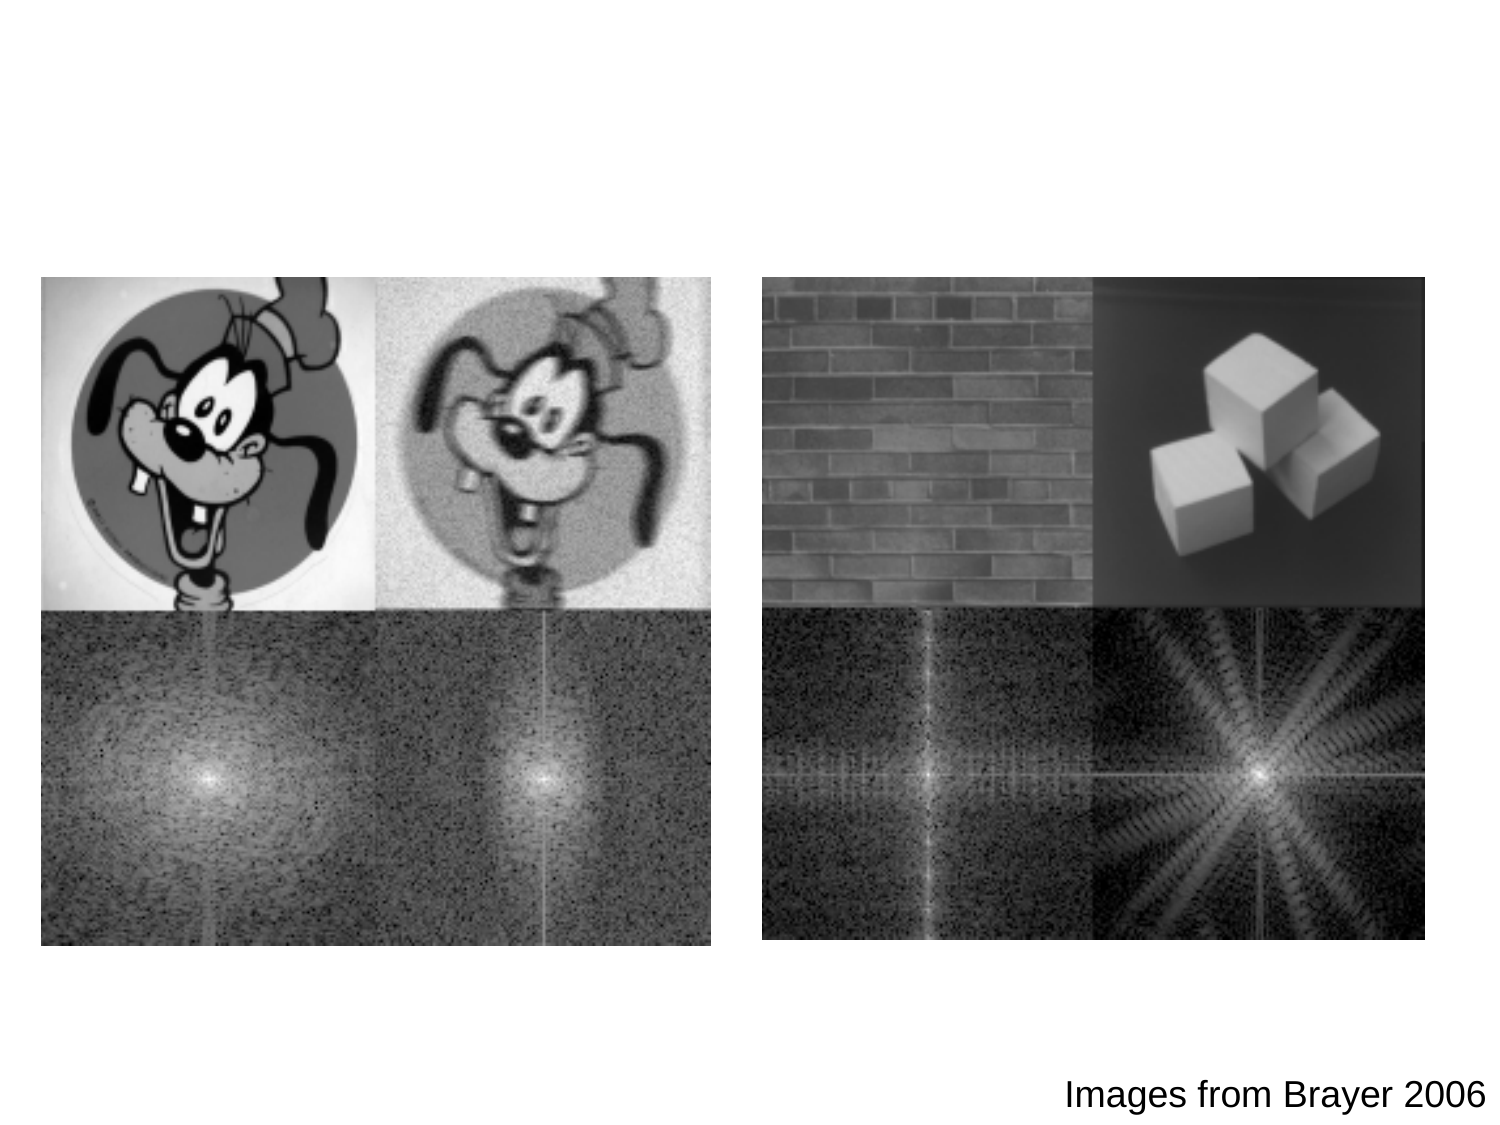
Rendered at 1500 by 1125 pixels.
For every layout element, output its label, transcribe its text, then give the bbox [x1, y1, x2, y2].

picture [762, 276, 1426, 940]
picture [41, 276, 711, 946]
text_box Images from Brayer 2006 [1049, 1062, 1500, 1122]
